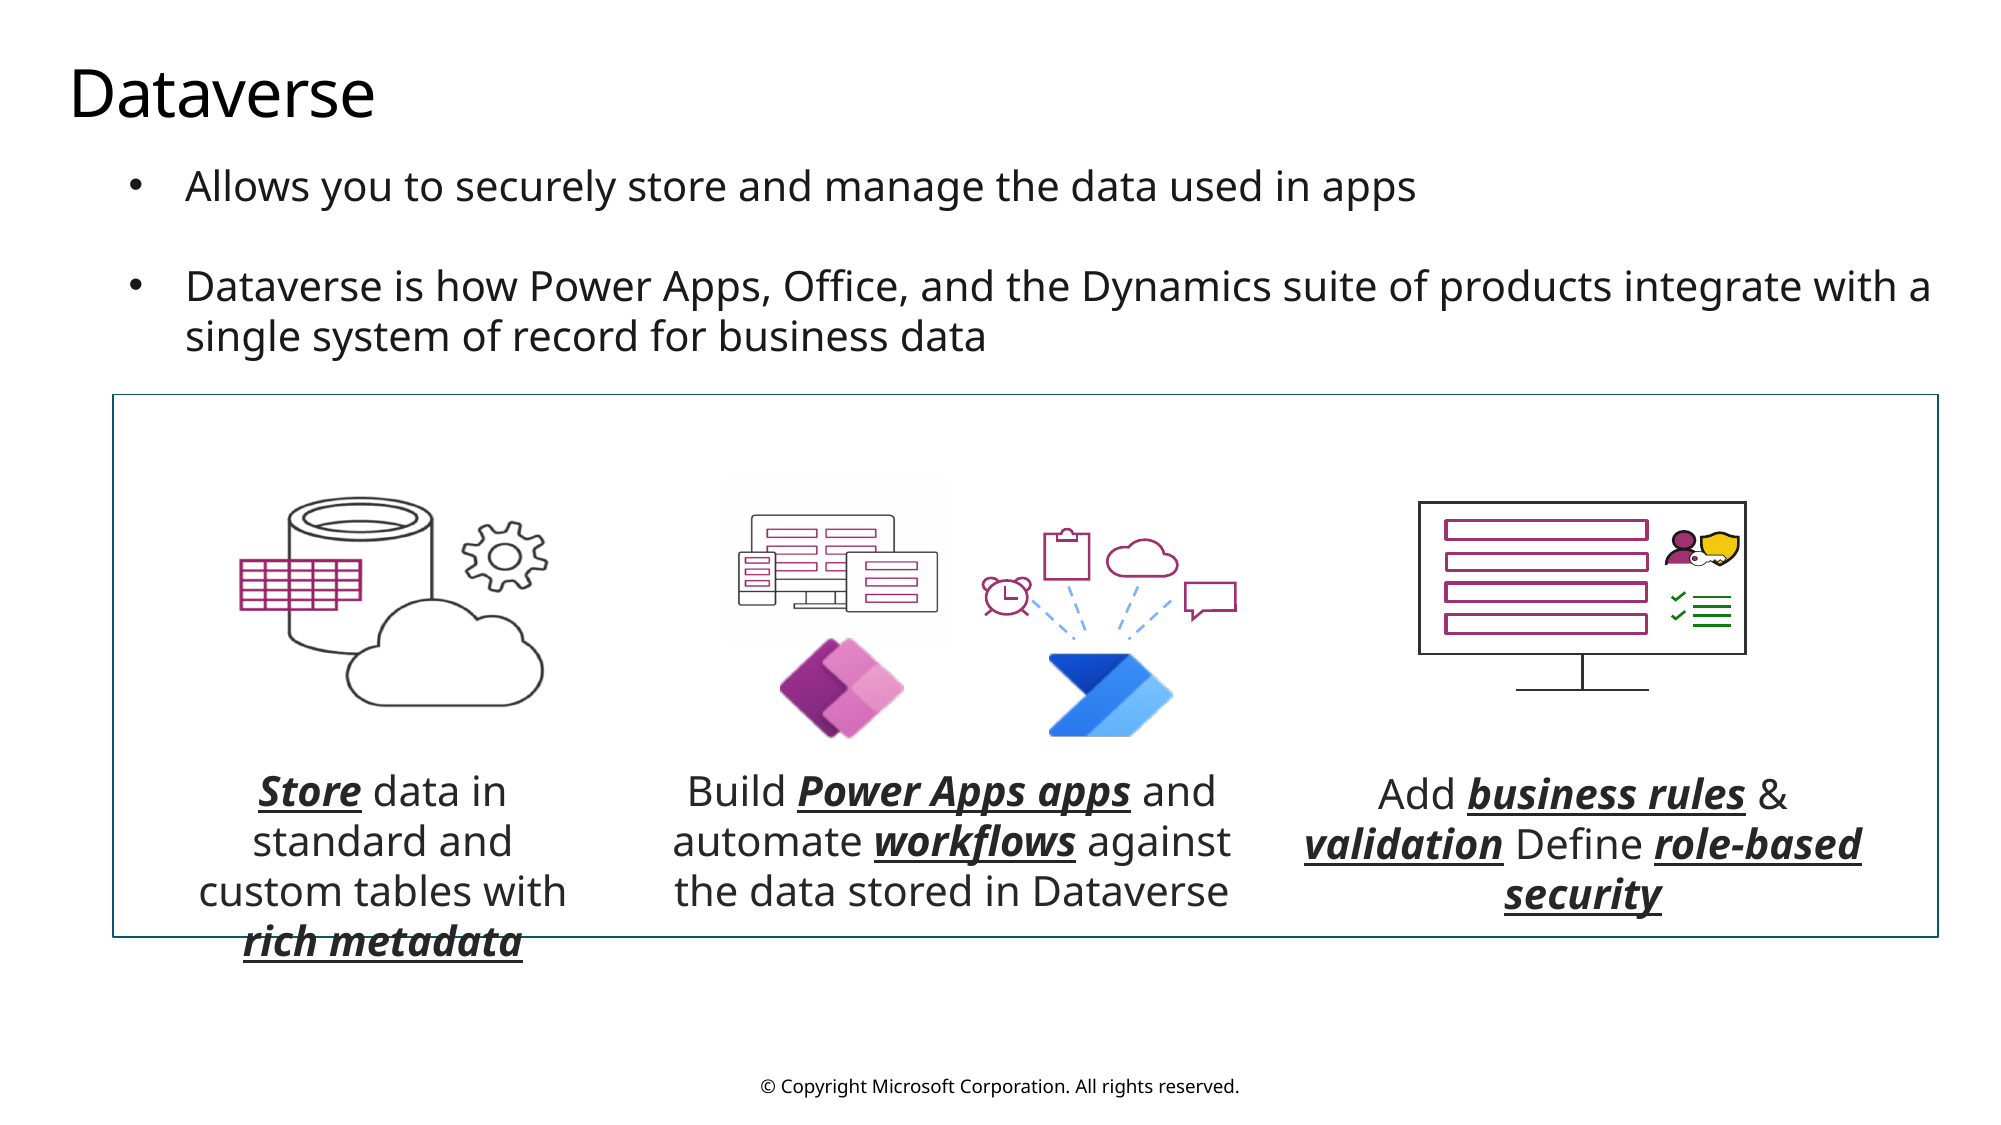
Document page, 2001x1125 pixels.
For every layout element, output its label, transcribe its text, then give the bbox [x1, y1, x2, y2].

text_box [112, 394, 1939, 938]
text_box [161, 428, 1881, 894]
text_box Allows you to securely store and manage the data used in apps Dataverse is how Power Apps, Office, and the Dynamics suite of products integrate with a single system of record for business data [128, 159, 1944, 360]
title Dataverse [68, 44, 1930, 157]
